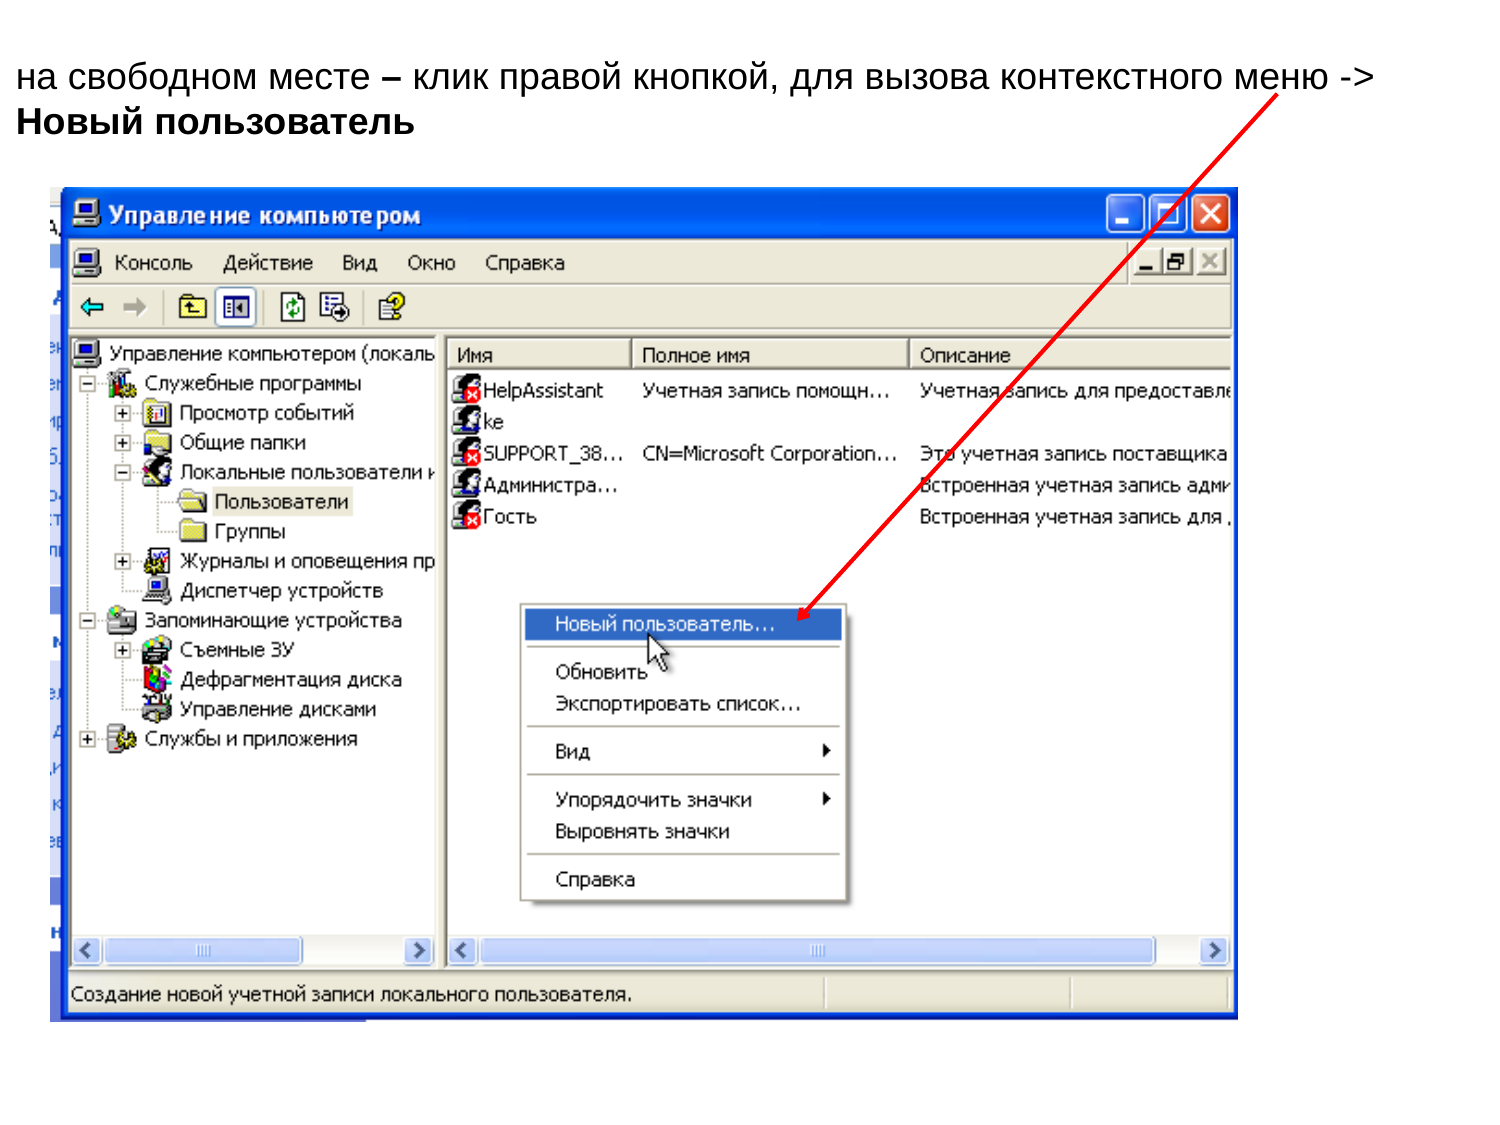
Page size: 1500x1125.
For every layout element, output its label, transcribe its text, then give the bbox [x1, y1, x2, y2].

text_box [773, 116, 1301, 598]
text_box на свободном месте – клик правой кнопкой, для вызова контекстного меню -> Новый пользователь [1, 0, 1500, 150]
picture [50, 187, 1238, 1022]
